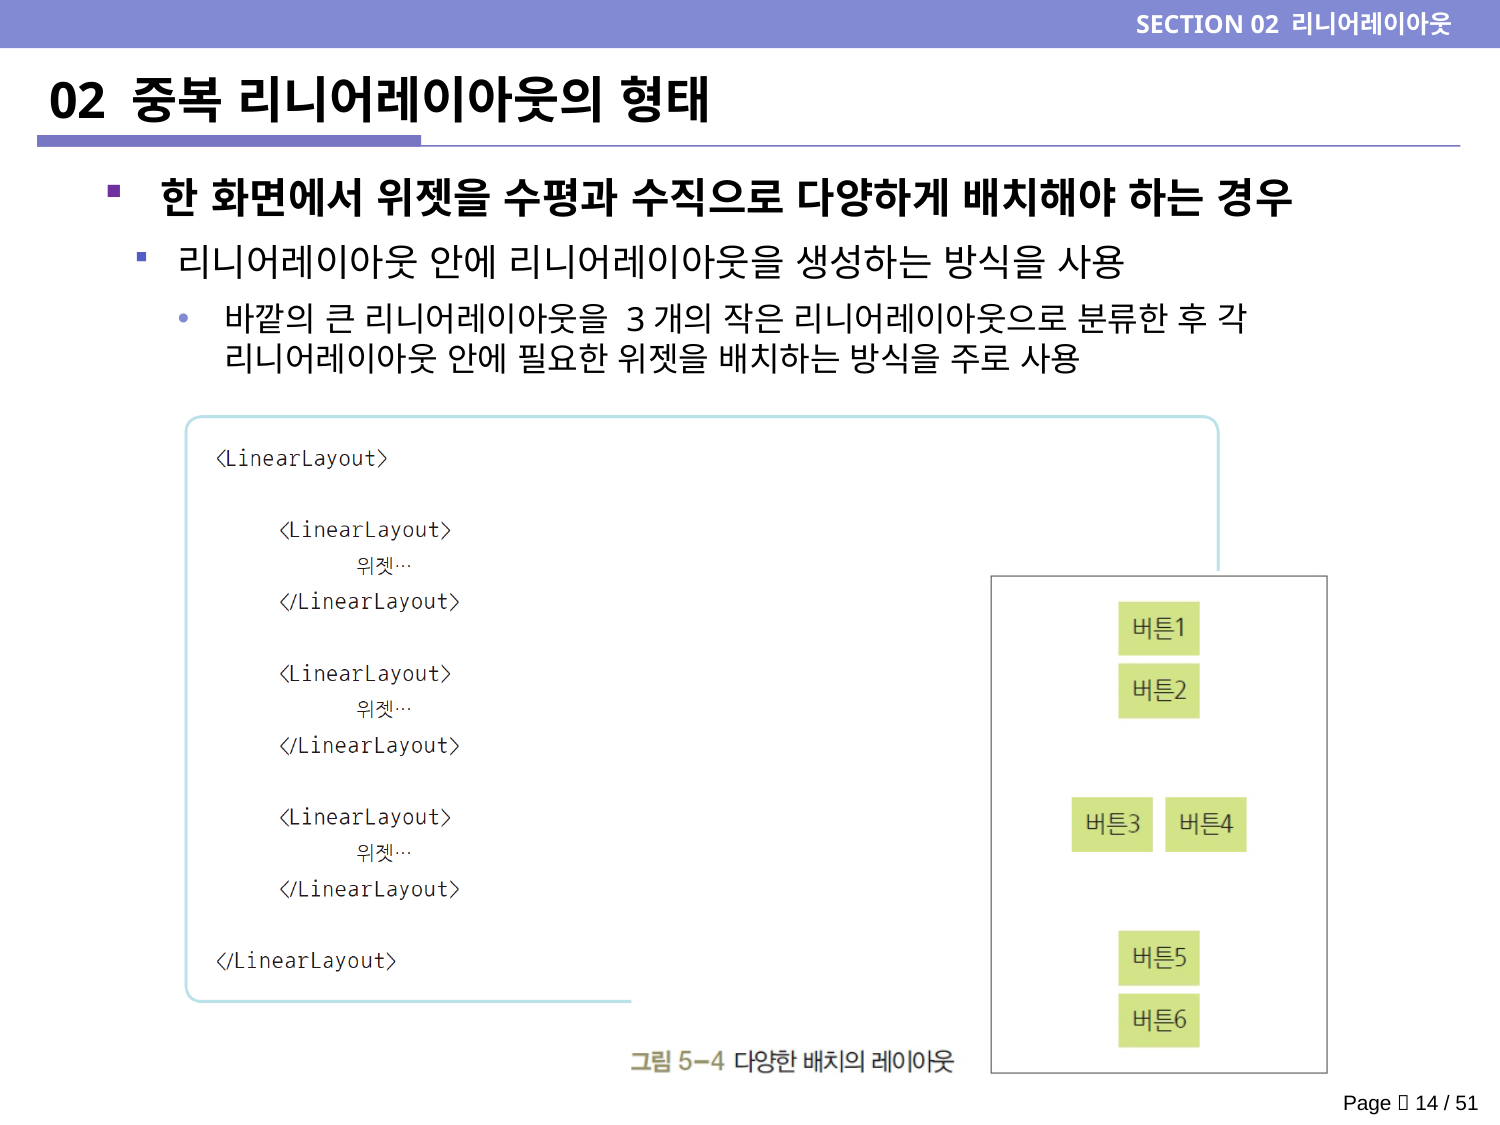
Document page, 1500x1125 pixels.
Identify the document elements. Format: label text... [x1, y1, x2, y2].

list 한 화면에서 위젯을 수평과 수직으로 다양하게 배치해야 하는 경우 리니어레이아웃 안에 리니어레이아웃을 생성하는 방식을 사용 바깥의 큰 리니어레이아웃을 3개의 작은 리니어레이아웃으로 분류한 후 각 리니어레이아웃 안에 필요한 위젯을 배치하는 방식을 주로 사용 [104, 171, 1429, 880]
text_box SECTION 02 리니어레이아웃 [1121, 1, 1500, 46]
picture [178, 406, 1330, 1077]
title 02 중복 리니어레이아웃의 형태 [48, 67, 1448, 132]
